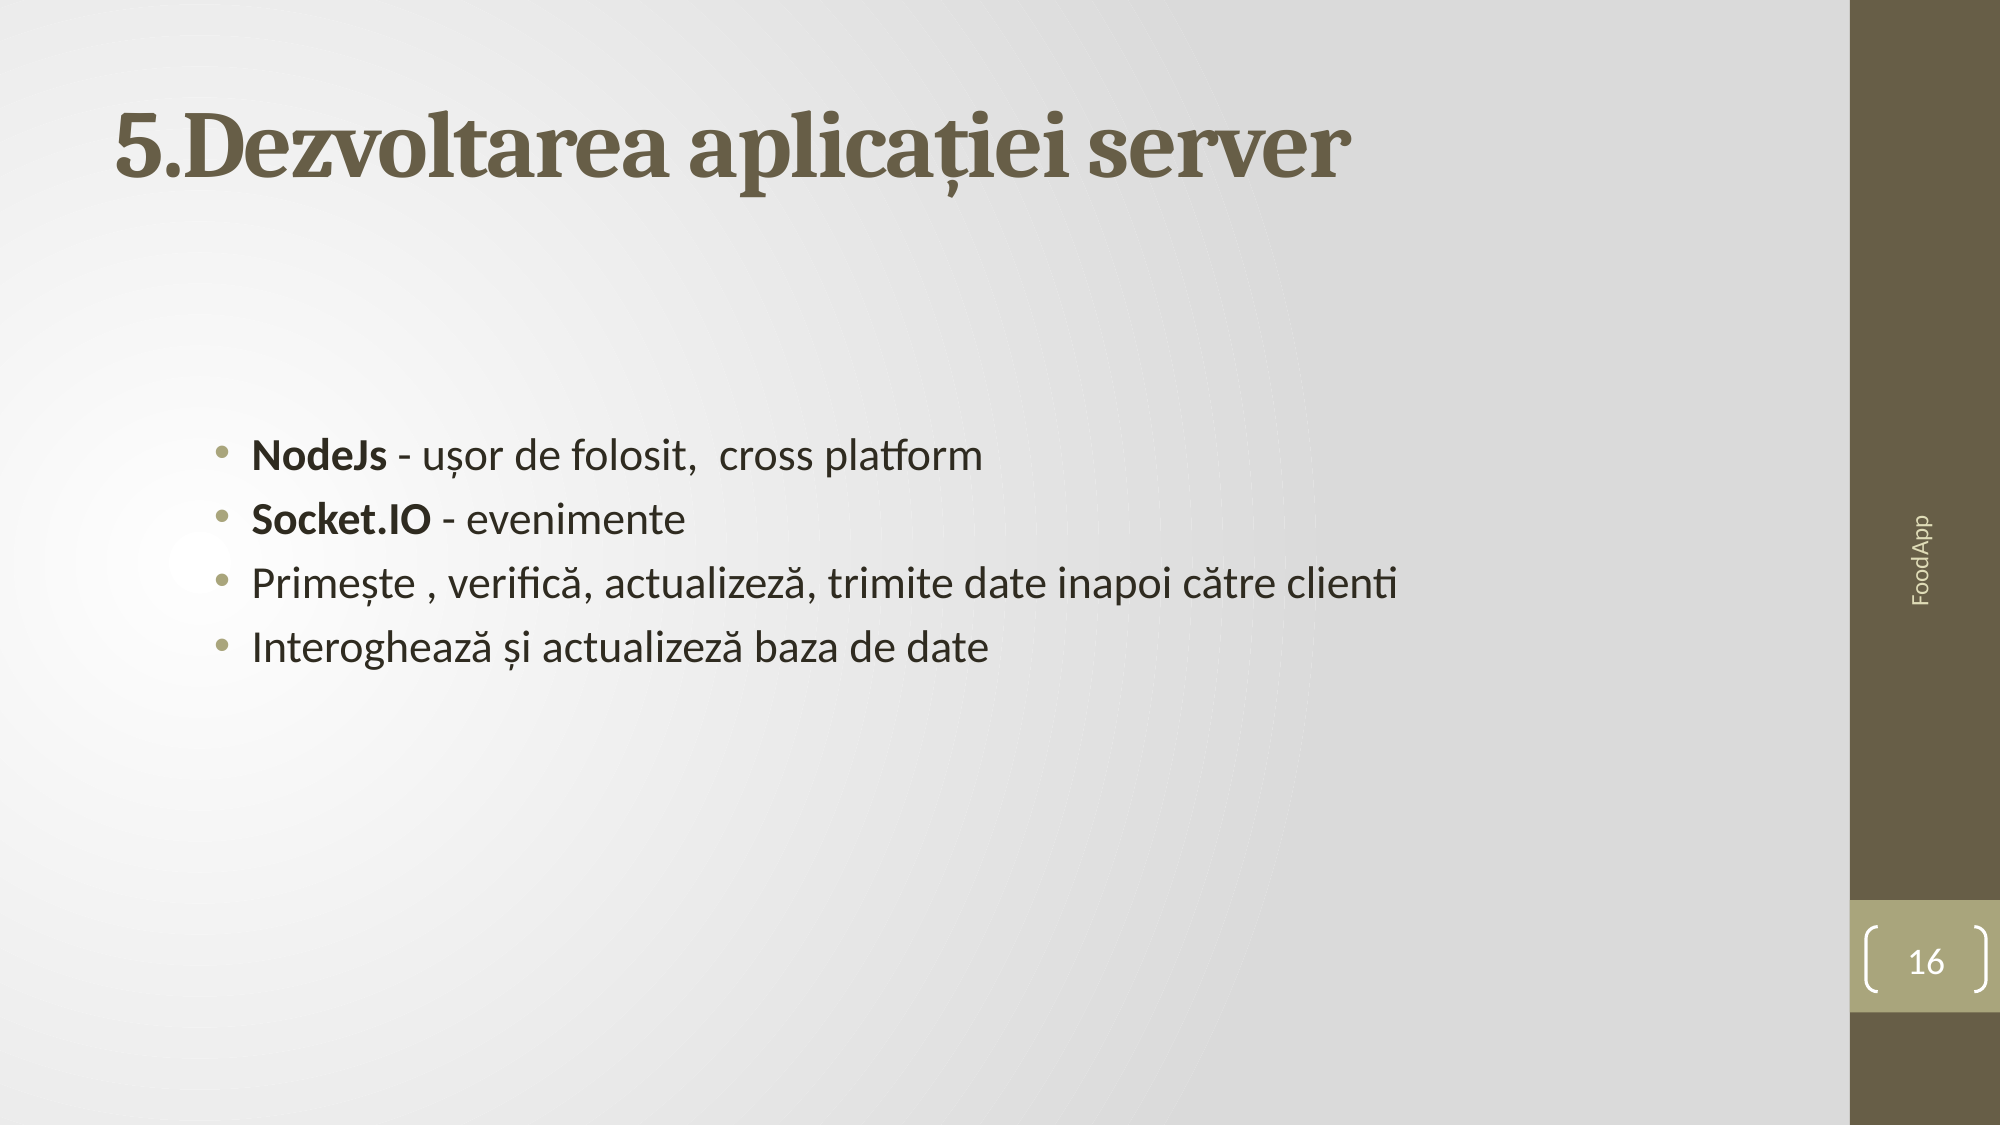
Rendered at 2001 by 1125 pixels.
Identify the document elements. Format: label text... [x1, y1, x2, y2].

list NodeJs - ușor de folosit, cross platform Socket.IO - evenimente Primește , verifică, actualizeză, trimite date inapoi către clienti Interoghează și actualizeză baza de date [180, 416, 1847, 1125]
title 5.Dezvoltarea aplicației server [99, 45, 1767, 233]
slide_number 16 [1864, 925, 1988, 994]
footer FoodApp [1878, 500, 1959, 889]
